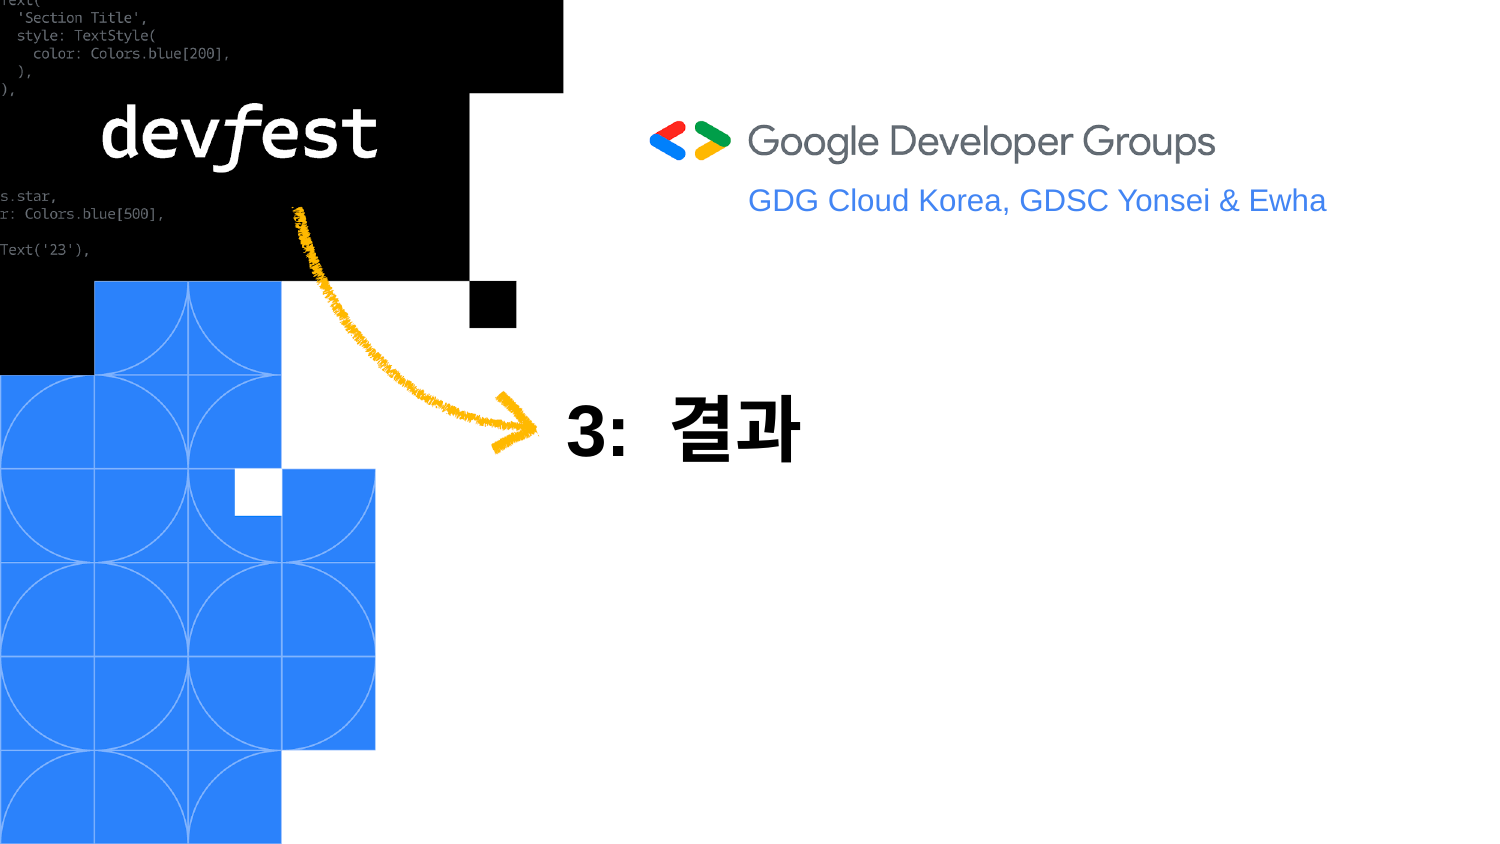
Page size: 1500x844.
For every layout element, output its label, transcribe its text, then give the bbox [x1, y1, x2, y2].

subtitle GDG Cloud Korea, GDSC Yonsei & Ewha [748, 175, 1379, 228]
picture [0, 0, 1500, 844]
title 3: 결과 [566, 325, 1500, 543]
